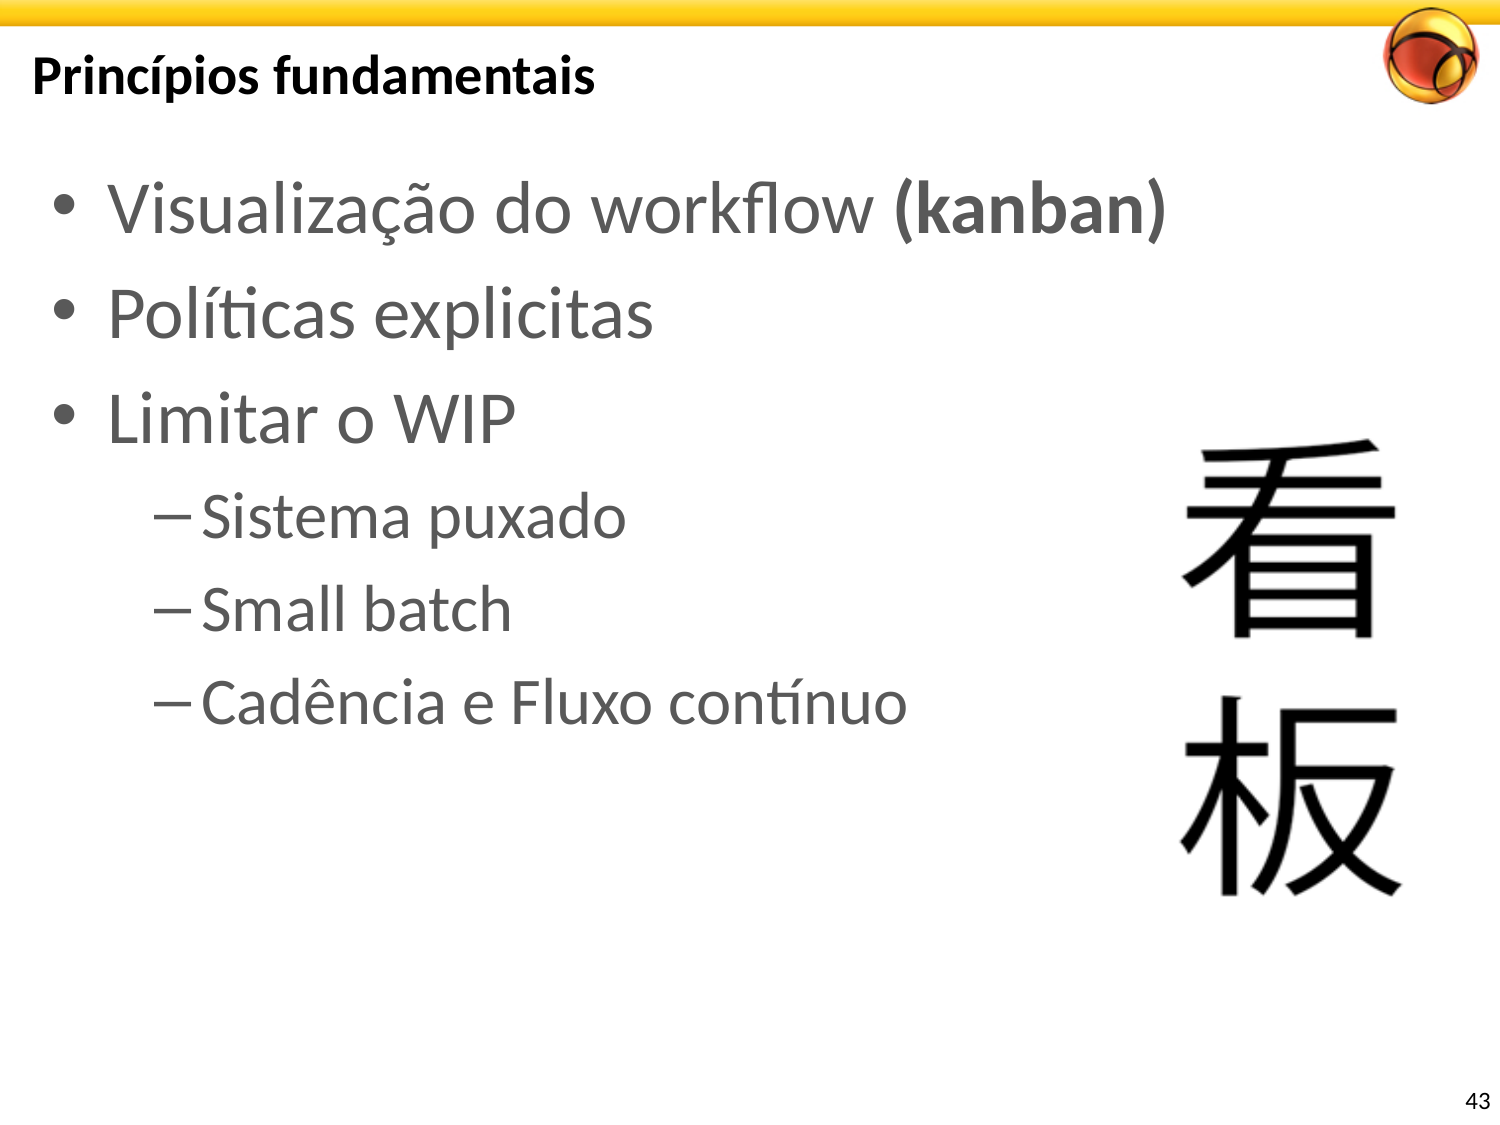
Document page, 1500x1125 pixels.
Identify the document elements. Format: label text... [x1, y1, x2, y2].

slide_number 43 [1156, 1069, 1500, 1125]
list Princípios fundamentais [17, 30, 1365, 114]
picture [1155, 408, 1426, 922]
picture [0, 0, 1500, 1125]
list Visualização do workflow (kanban) Políticas explicitas Limitar o WIP Sistema puxado Small batch Cadência e Fluxo contínuo [17, 150, 1471, 1094]
